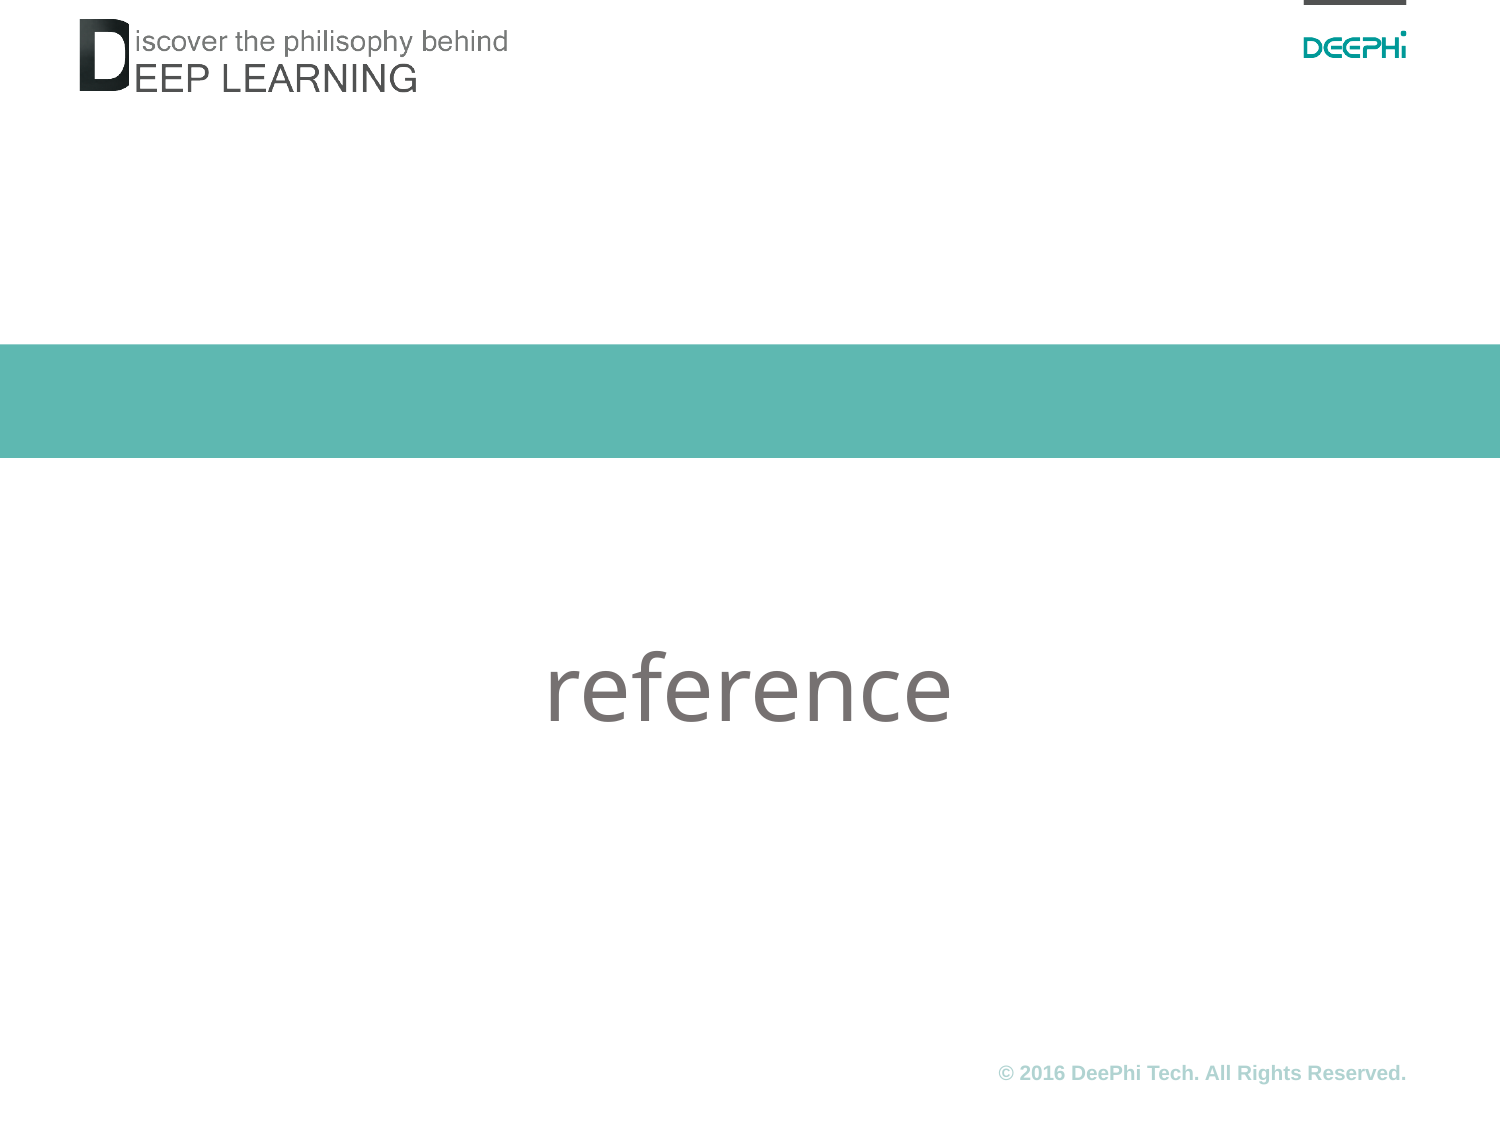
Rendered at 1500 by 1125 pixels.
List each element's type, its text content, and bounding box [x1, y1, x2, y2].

picture [0, 0, 1500, 344]
title reference [102, 280, 1397, 749]
footer © 2016 DeePhi Tech. All Rights Reserved. [983, 1041, 1500, 1102]
picture [0, 458, 1500, 1125]
